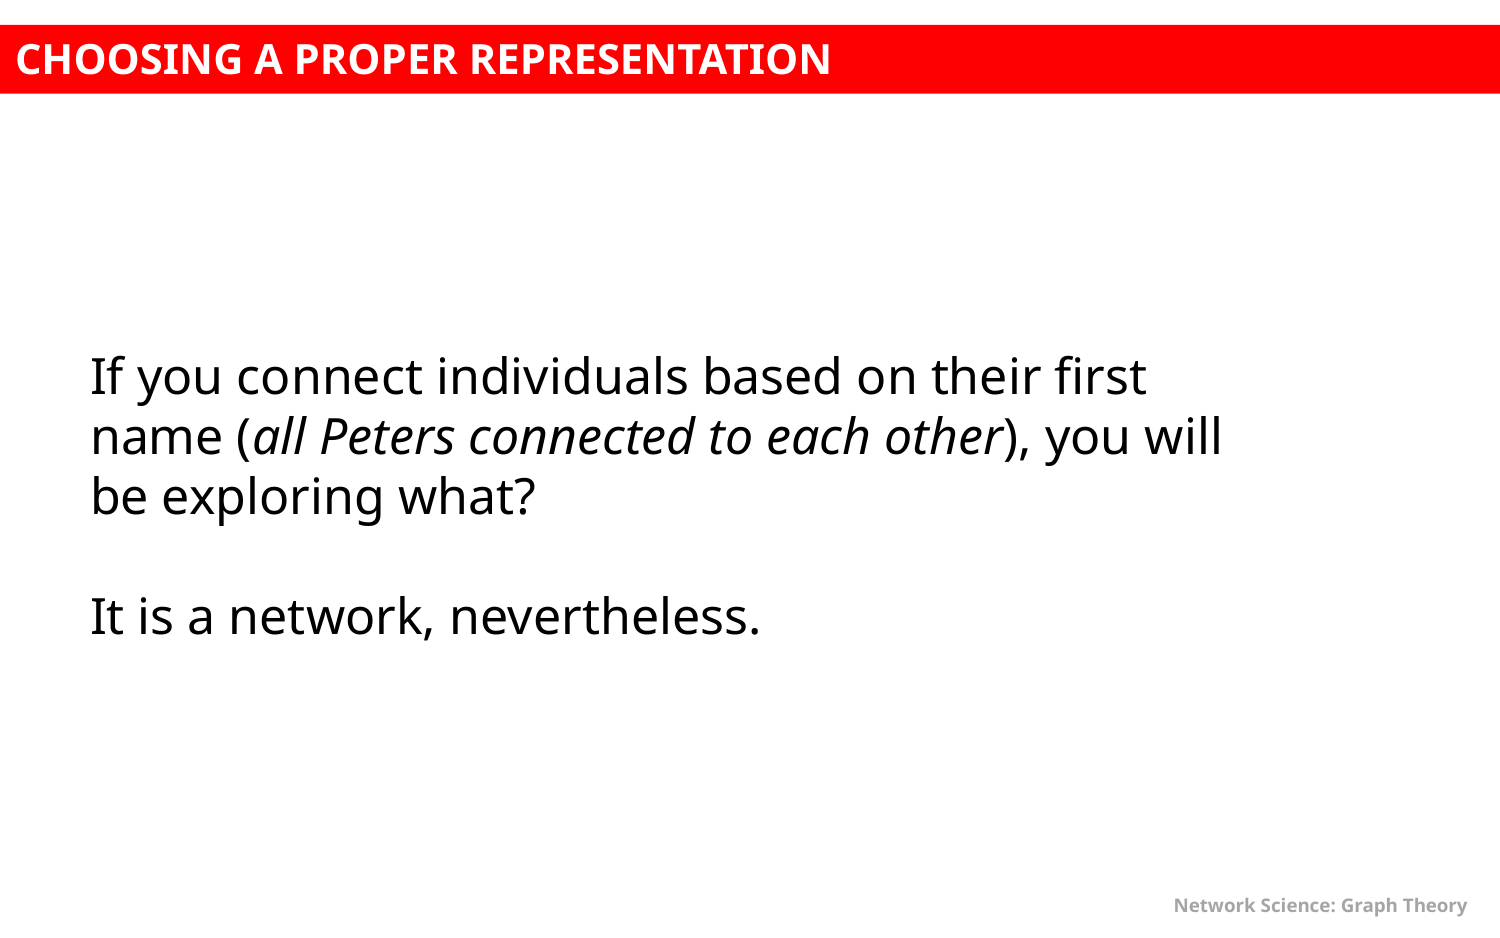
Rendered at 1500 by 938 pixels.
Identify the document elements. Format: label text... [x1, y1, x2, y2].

text_box If you connect individuals based on their first name (all Peters connected to each other), you will be exploring what? It is a network, nevertheless. [75, 337, 1300, 653]
text_box CHOOSING A PROPER REPRESENTATION [0, 24, 1500, 94]
text_box Network Science: Graph Theory [1062, 885, 1488, 924]
